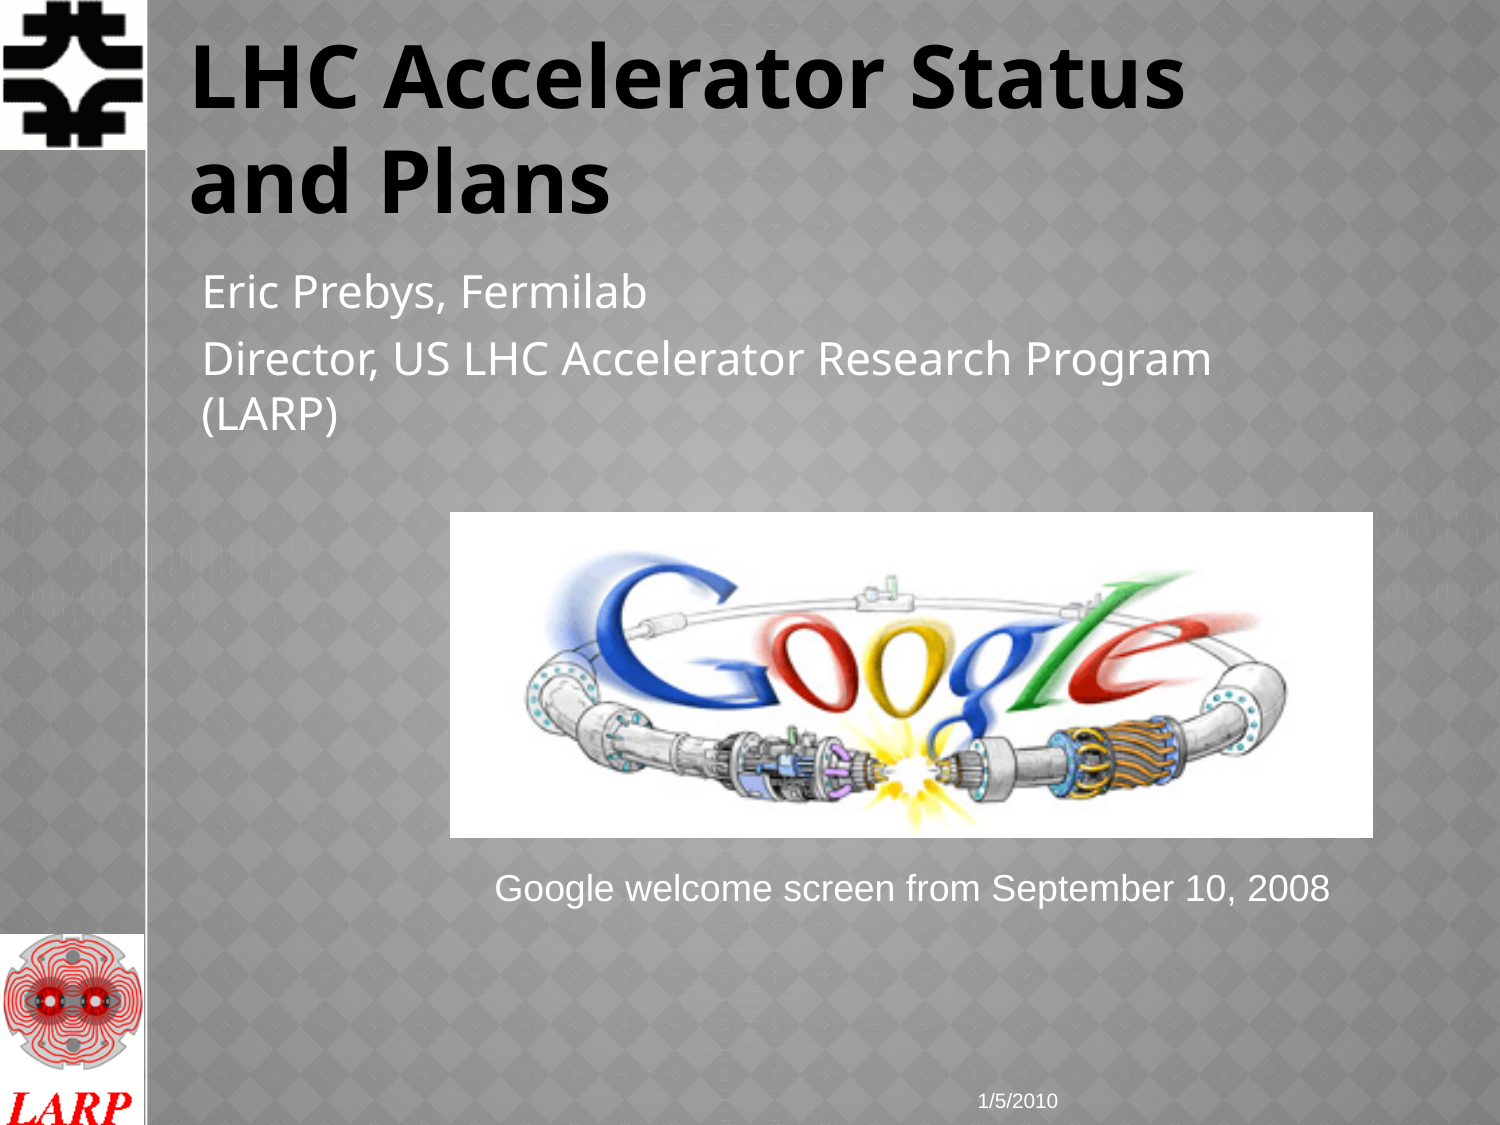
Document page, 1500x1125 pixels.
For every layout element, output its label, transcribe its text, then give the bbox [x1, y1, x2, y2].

picture [0, 0, 147, 150]
picture [449, 512, 1373, 838]
picture [0, 934, 144, 1125]
text_box Google welcome screen from September 10, 2008 [450, 856, 1375, 916]
title LHC Accelerator Status and Plans [181, 81, 1215, 232]
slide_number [963, 1075, 1292, 1114]
subtitle Eric Prebys, Fermilab Director, US LHC Accelerator Research Program (LARP) [193, 262, 1307, 444]
